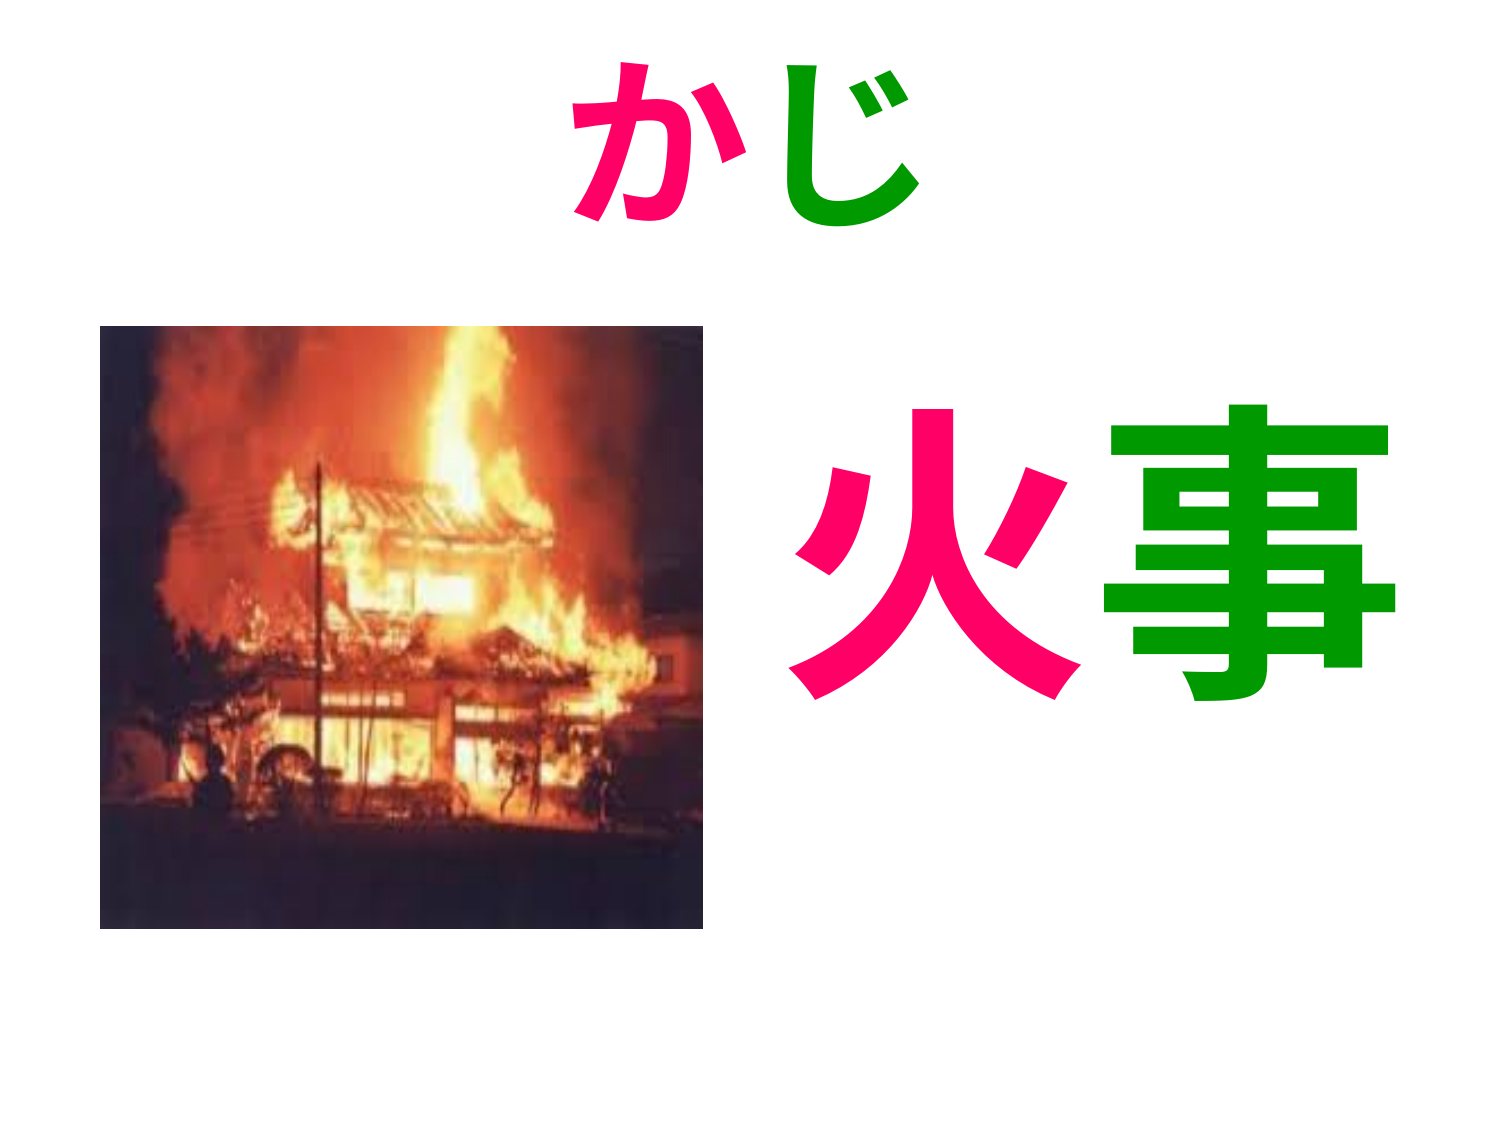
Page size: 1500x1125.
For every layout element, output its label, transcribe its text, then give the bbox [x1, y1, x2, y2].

list 火事 [762, 350, 1425, 1005]
title かじ [75, 45, 1425, 233]
picture [99, 325, 704, 929]
